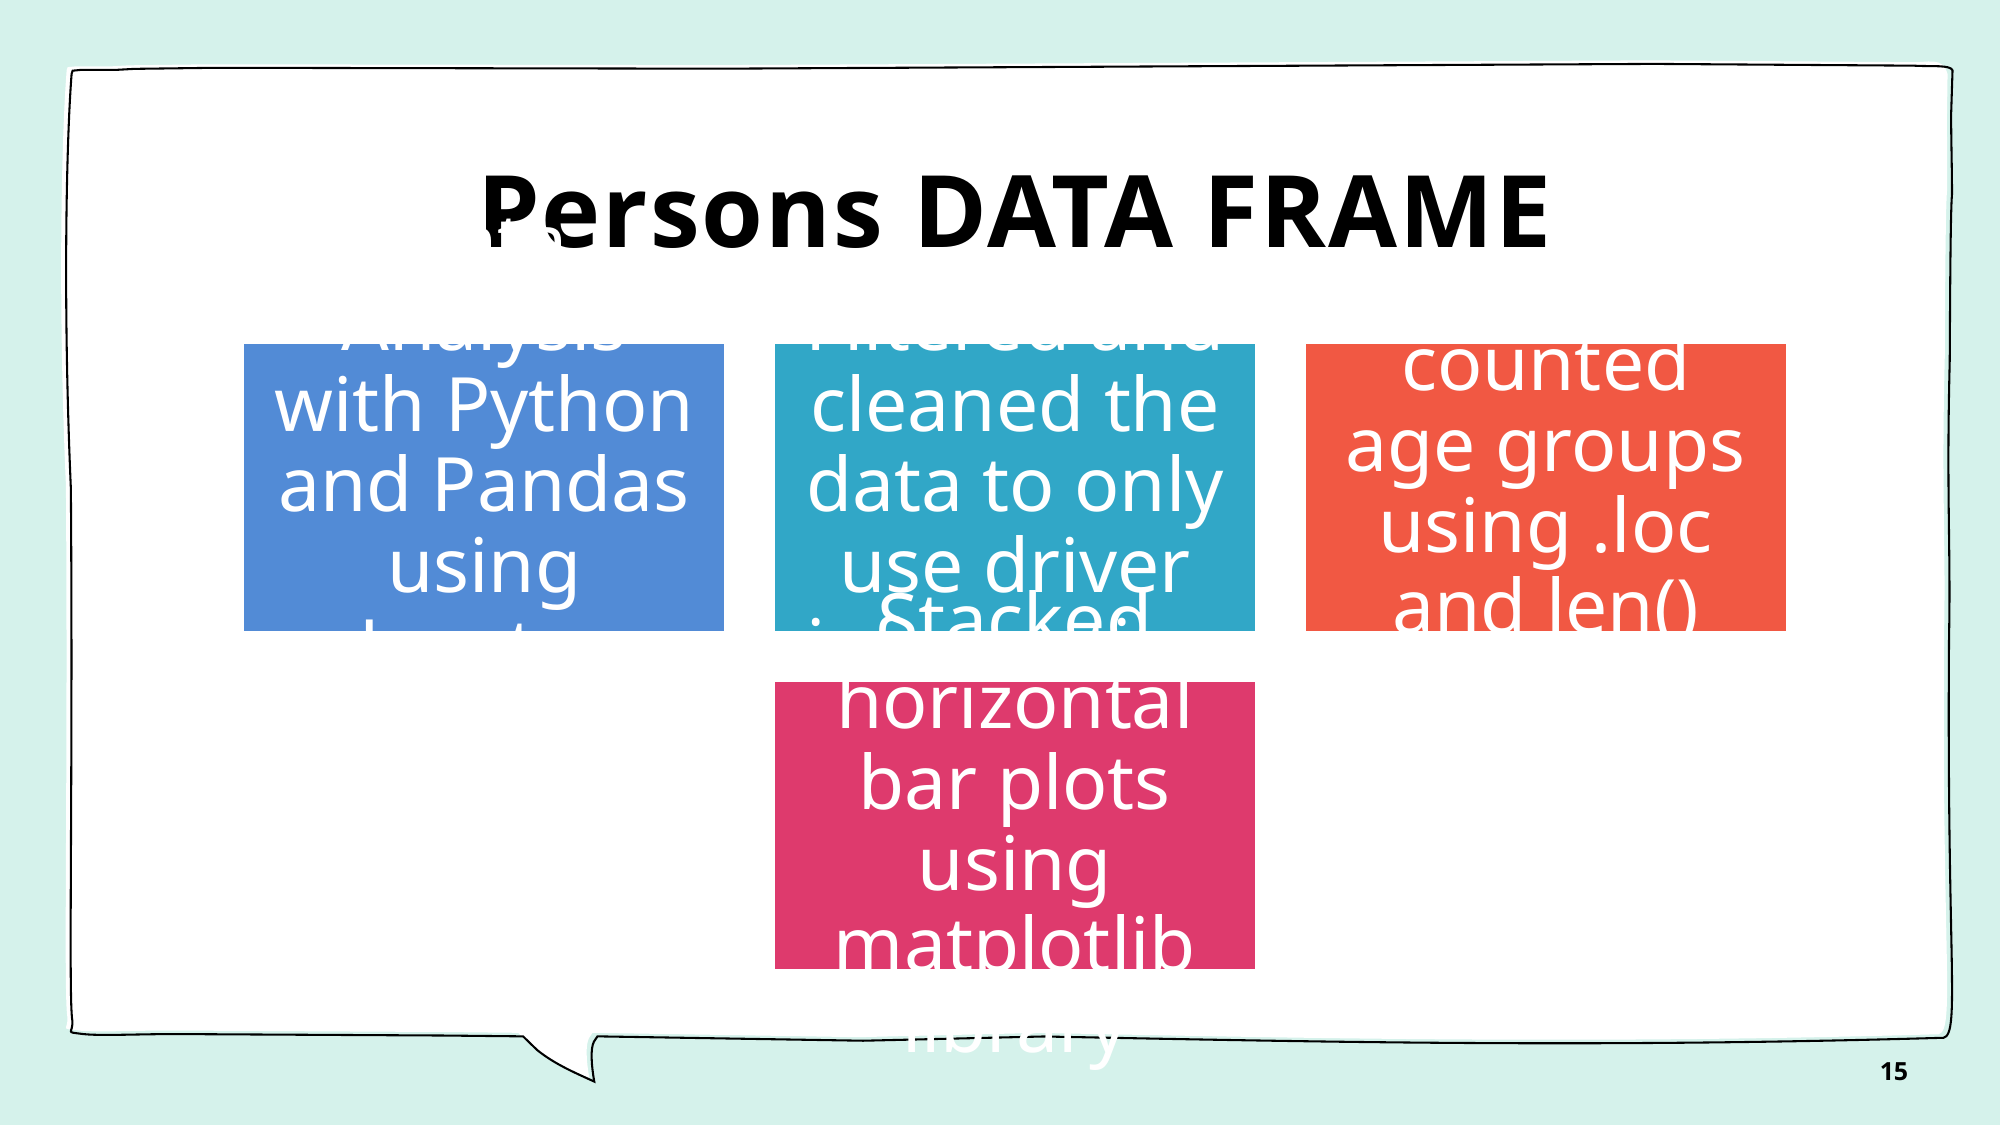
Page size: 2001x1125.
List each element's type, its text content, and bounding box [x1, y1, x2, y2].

title Persons DATA FRAME [167, 91, 1863, 324]
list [167, 342, 1863, 971]
slide_number 15 [1837, 1042, 1924, 1103]
